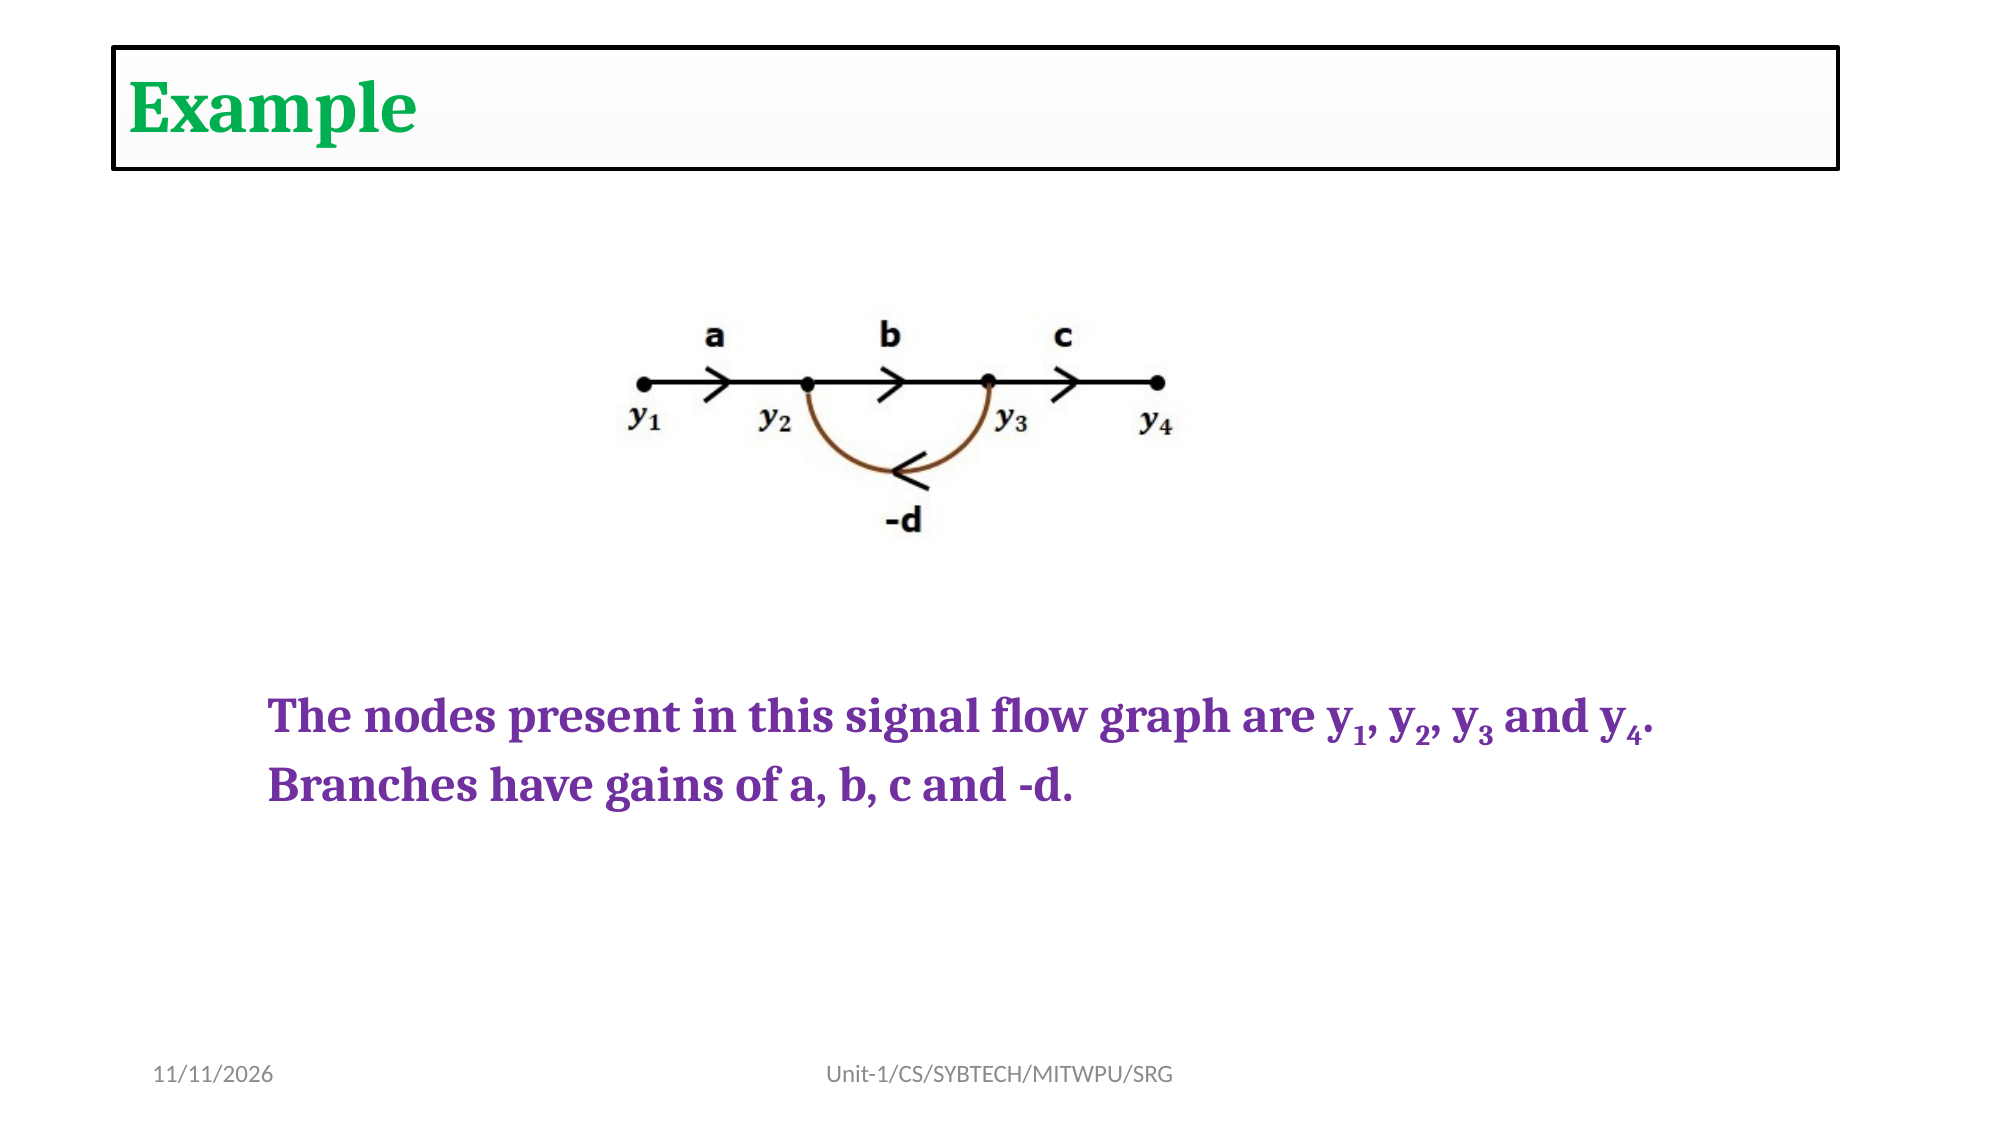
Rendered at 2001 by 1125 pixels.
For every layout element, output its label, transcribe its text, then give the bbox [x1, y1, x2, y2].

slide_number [137, 1042, 588, 1103]
footer Unit-1/CS/SYBTECH/MITWPU/SRG [662, 1042, 1338, 1103]
picture [430, 289, 1369, 559]
text_box Example [113, 47, 1839, 169]
text_box The nodes present in this signal flow graph are y1, y2, y3 and y4. Branches have gains of a, b, c and -d. [252, 675, 1670, 819]
